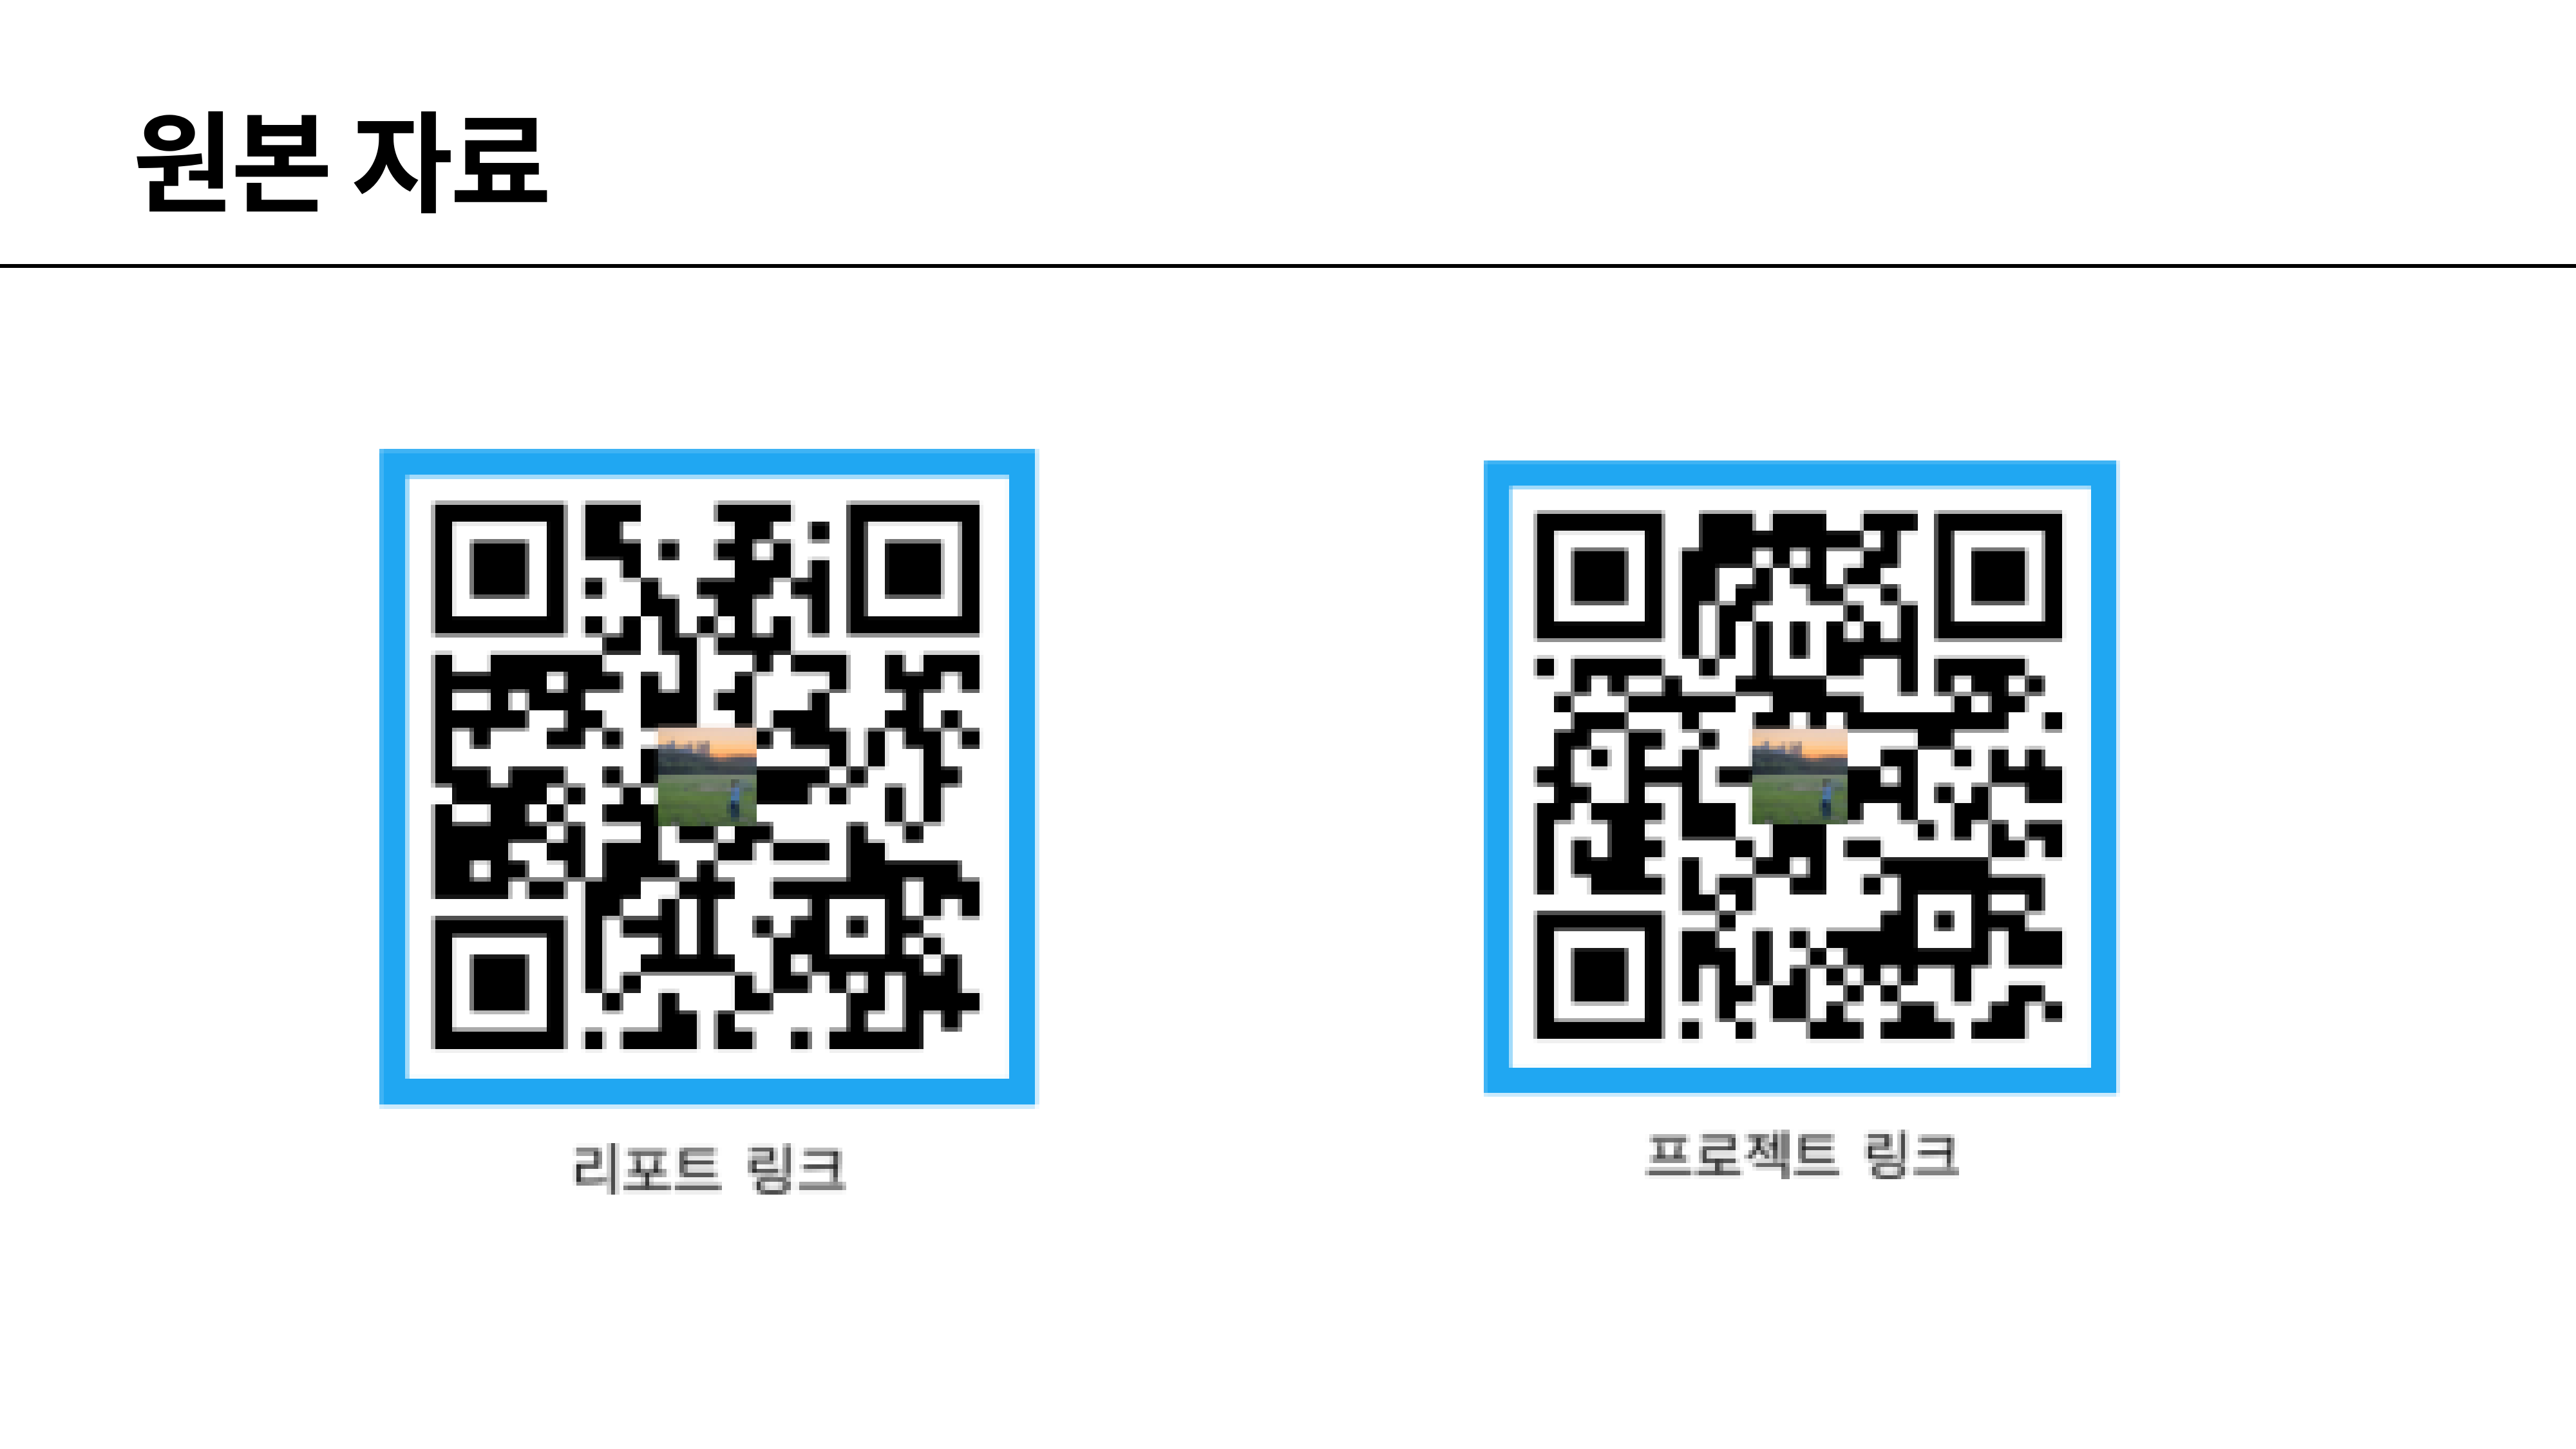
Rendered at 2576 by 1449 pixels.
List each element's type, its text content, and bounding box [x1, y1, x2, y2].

picture [230, 299, 1189, 1259]
title 원본 자료 [127, 113, 2449, 266]
picture [1340, 316, 2265, 1242]
